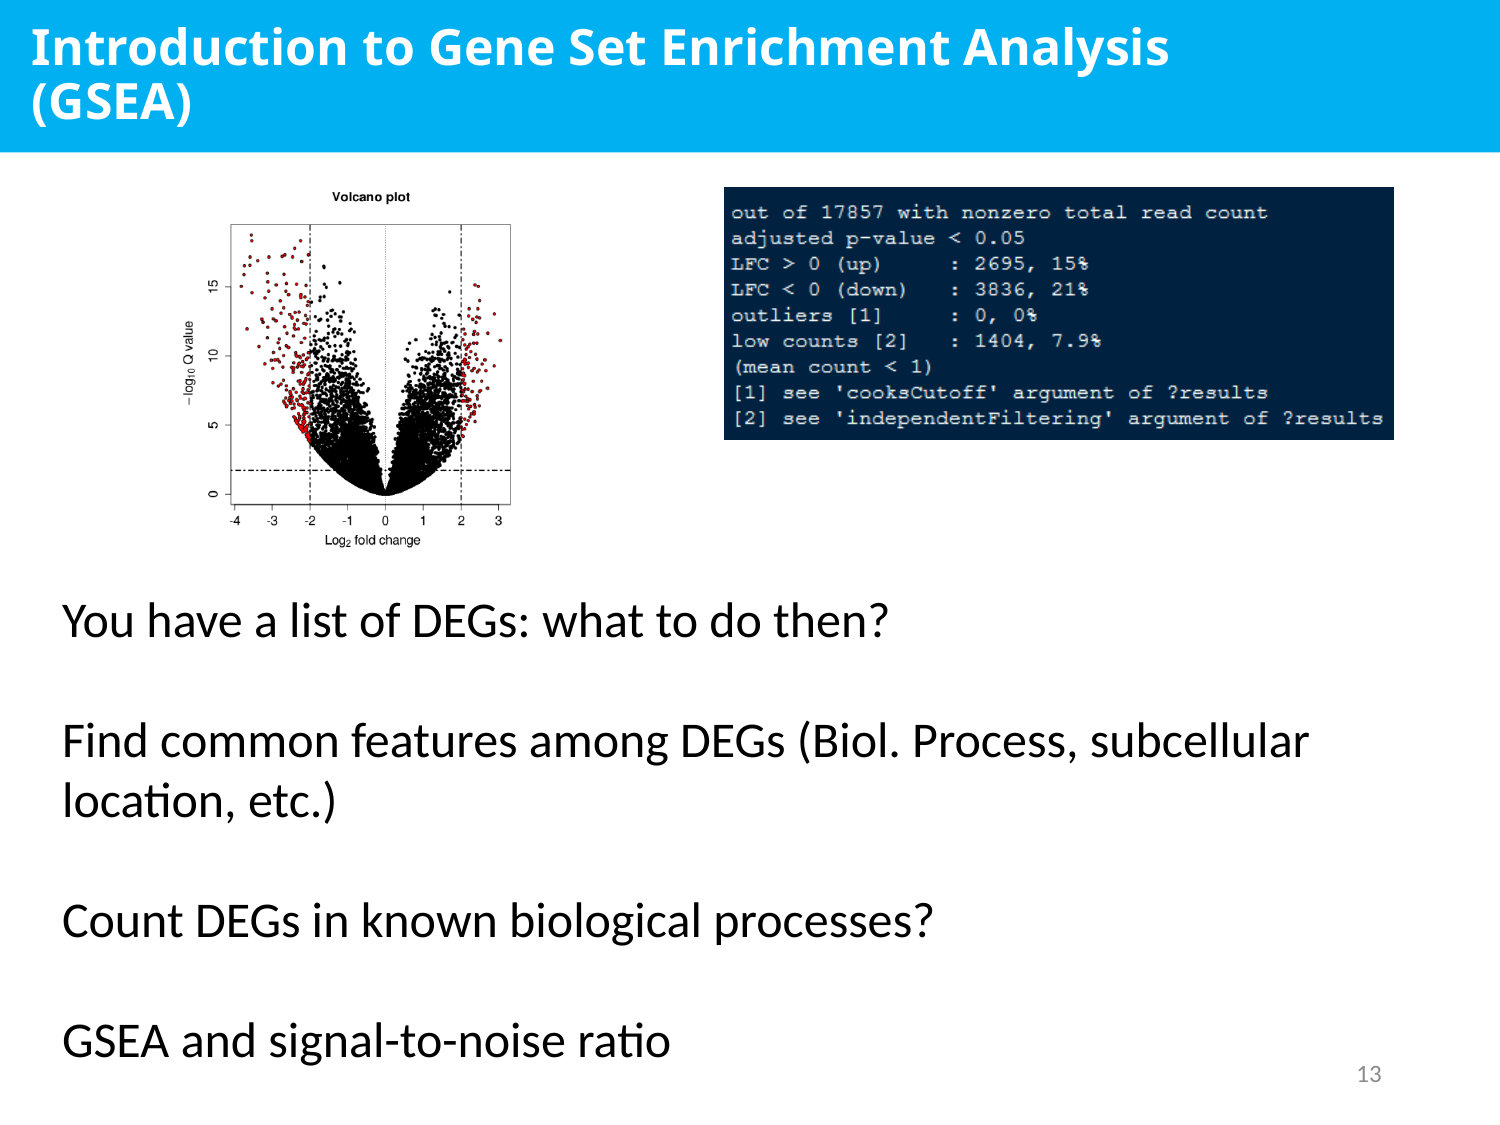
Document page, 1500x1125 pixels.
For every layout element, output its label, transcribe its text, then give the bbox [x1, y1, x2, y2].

picture [177, 177, 543, 558]
text_box [0, 0, 1500, 153]
text_box You have a list of DEGs: what to do then? Find common features among DEGs (Biol. Process, subcellular location, etc.) Count DEGs in known biological processes? GSEA and signal-to-noise ratio [47, 580, 1453, 1076]
title Introduction to Gene Set Enrichment Analysis (GSEA) [16, 22, 1311, 130]
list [724, 187, 1394, 440]
slide_number 13 [1059, 1076, 1397, 1103]
